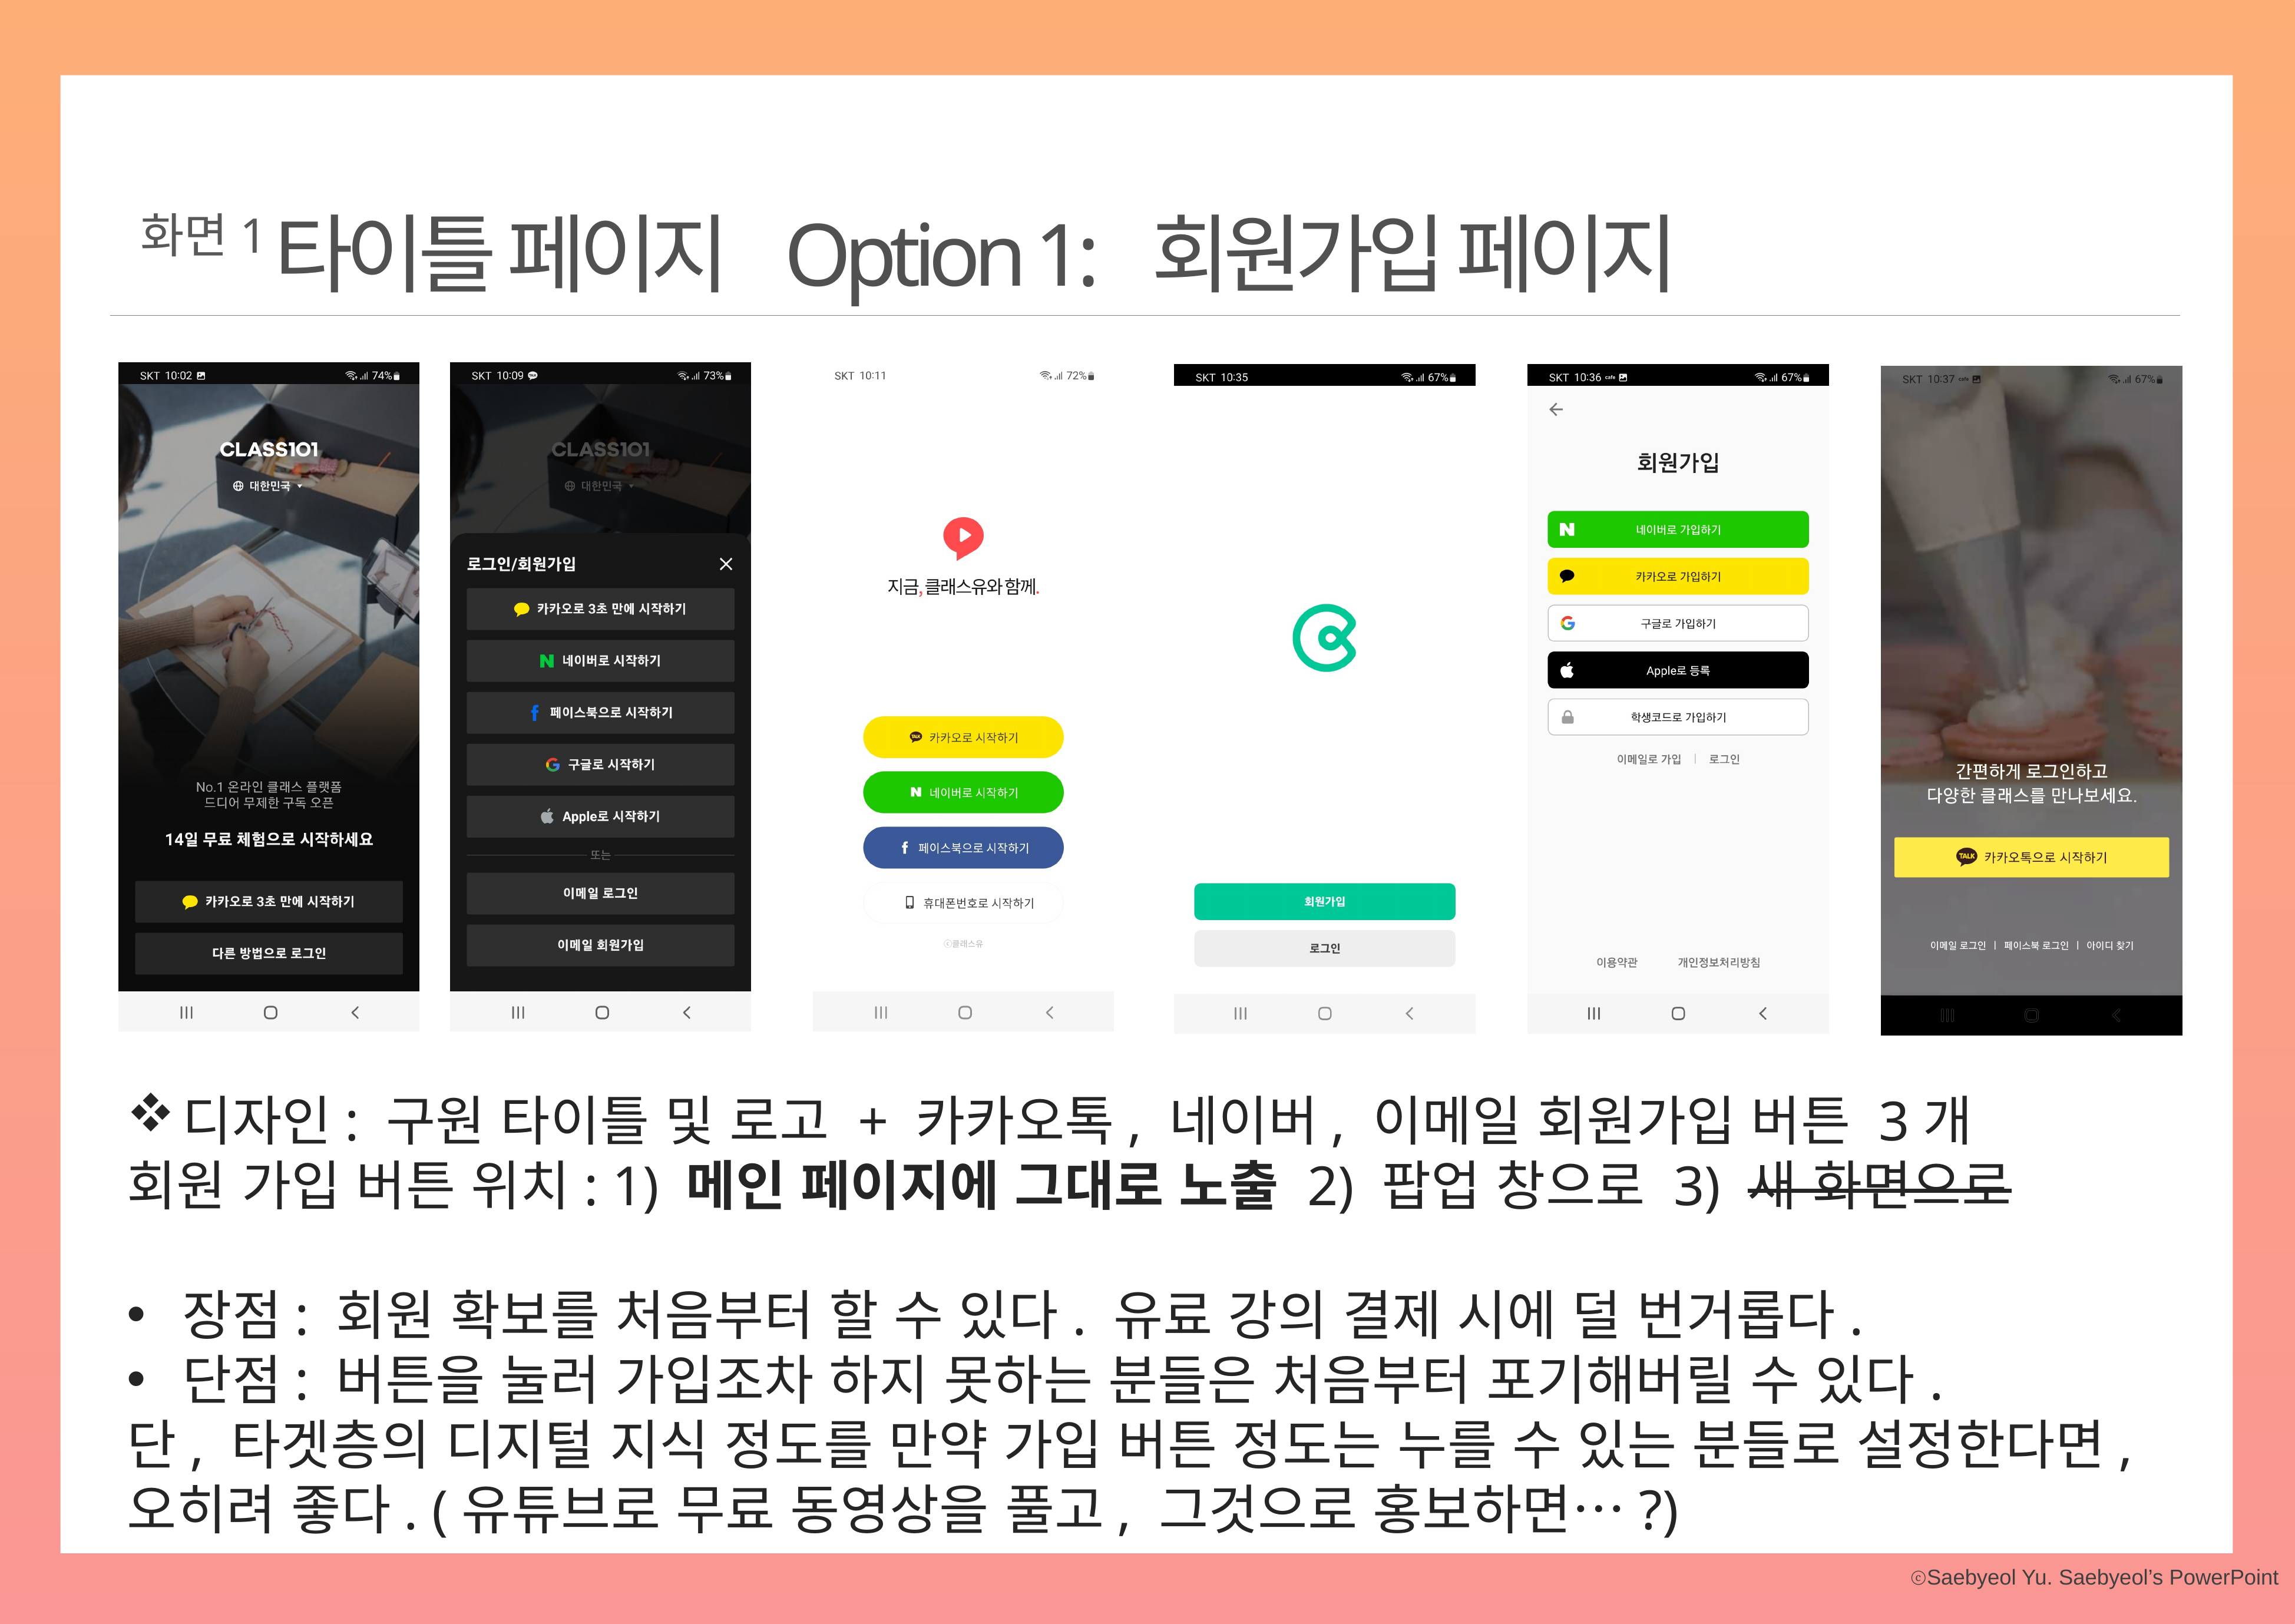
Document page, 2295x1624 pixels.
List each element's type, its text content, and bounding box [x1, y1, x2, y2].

text_box 화면1 [131, 201, 276, 267]
picture [1174, 364, 1476, 1034]
text_box 타이틀 페이지 Option 1: 회원가입 페이지 [265, 195, 1688, 307]
picture [1527, 364, 1829, 1034]
text_box 디자인: 구원 타이틀 및 로고 + 카카오톡, 네이버, 이메일 회원가입 버튼 3개 회원 가입 버튼 위치: 1) 메인 페이지에 그대로 노출 2) 팝업 창으로 3) 새 화면으로 장점: 회원 확보를 처음부터 할 수 있다. 유료 강의 결제 시에 덜 번거롭다. 단점: 버튼을 눌러 가입조차 하지 못하는 분들은 처음부터 포기해버릴 수 있다. 단, 타겟층의 디지털 지식 정도를 만약 가입 버튼 정도는 누를 수 있는 분들로 설정한다면, 오히려 좋다. (유튜브로 무료 동영상을 풀고, 그것으로 홍보하면…?) [118, 1082, 2167, 1592]
picture [118, 362, 419, 1031]
picture [1881, 366, 2182, 1036]
picture [813, 362, 1114, 1031]
picture [450, 362, 751, 1031]
